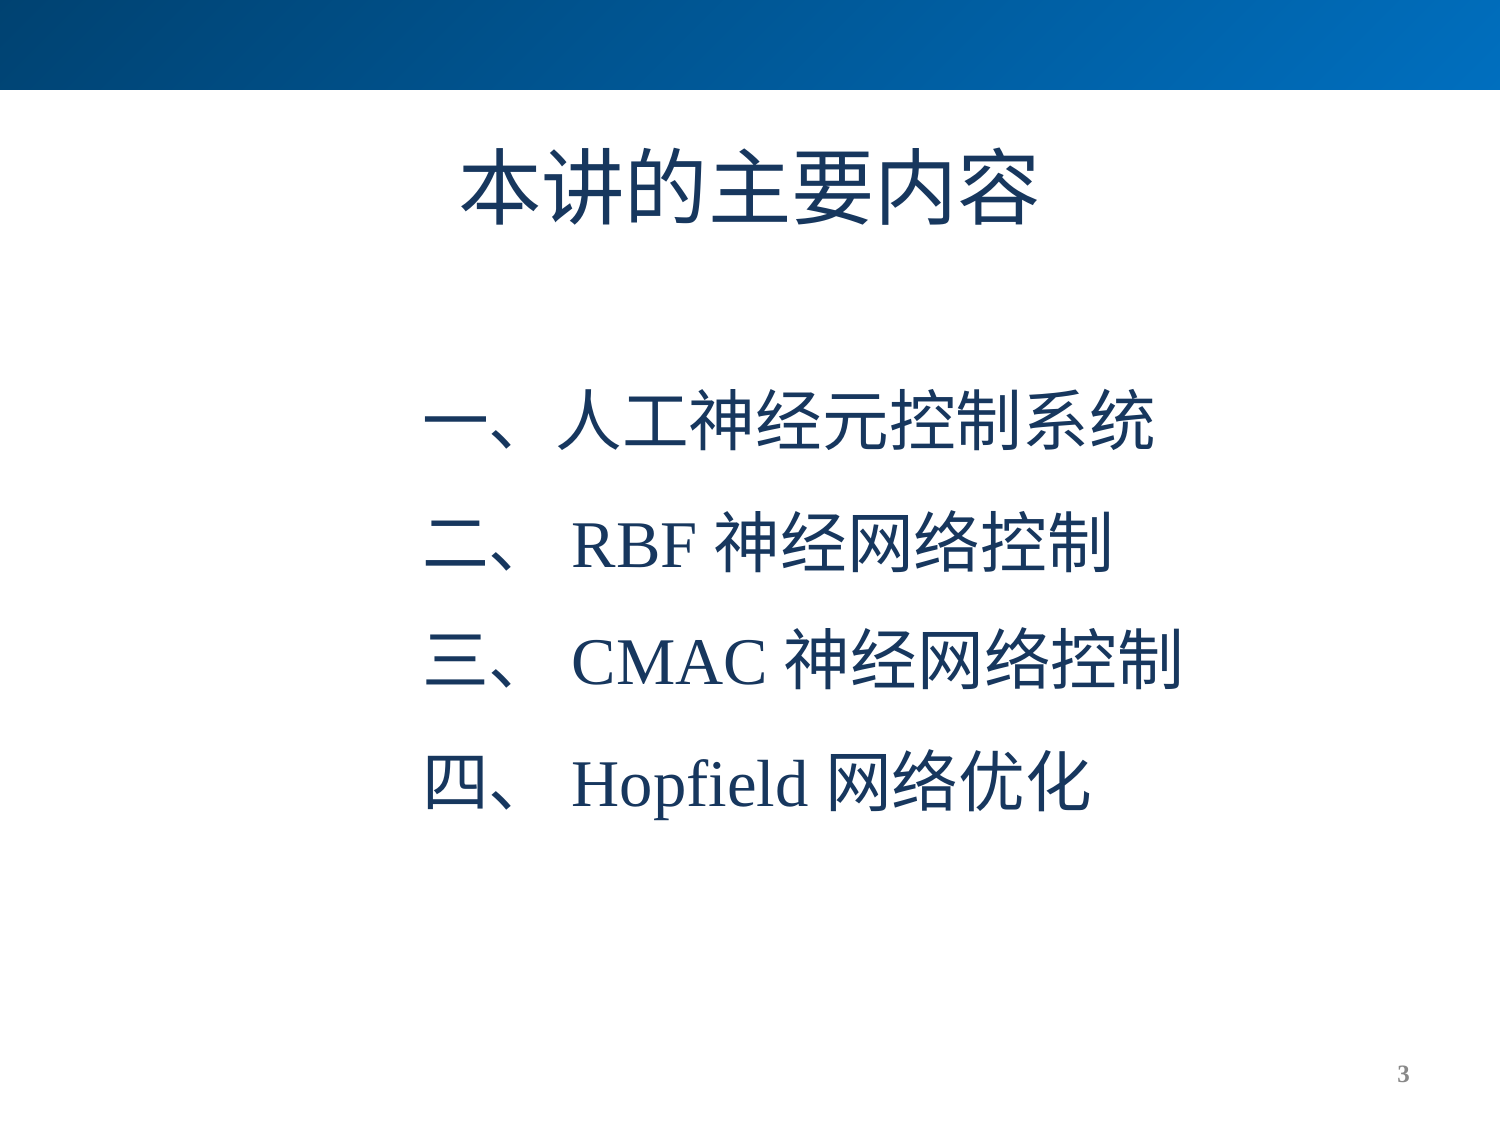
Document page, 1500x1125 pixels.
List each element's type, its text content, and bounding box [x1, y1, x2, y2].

slide_number 3 [1074, 1042, 1425, 1103]
text_box 四、Hopfield网络优化 [407, 732, 1202, 828]
title 本讲的主要内容 [75, 91, 1425, 279]
text_box 三、CMAC神经网络控制 [407, 610, 1250, 706]
text_box 一、人工神经元控制系统 [407, 371, 1223, 466]
text_box 二、RBF神经网络控制 [407, 493, 1155, 589]
